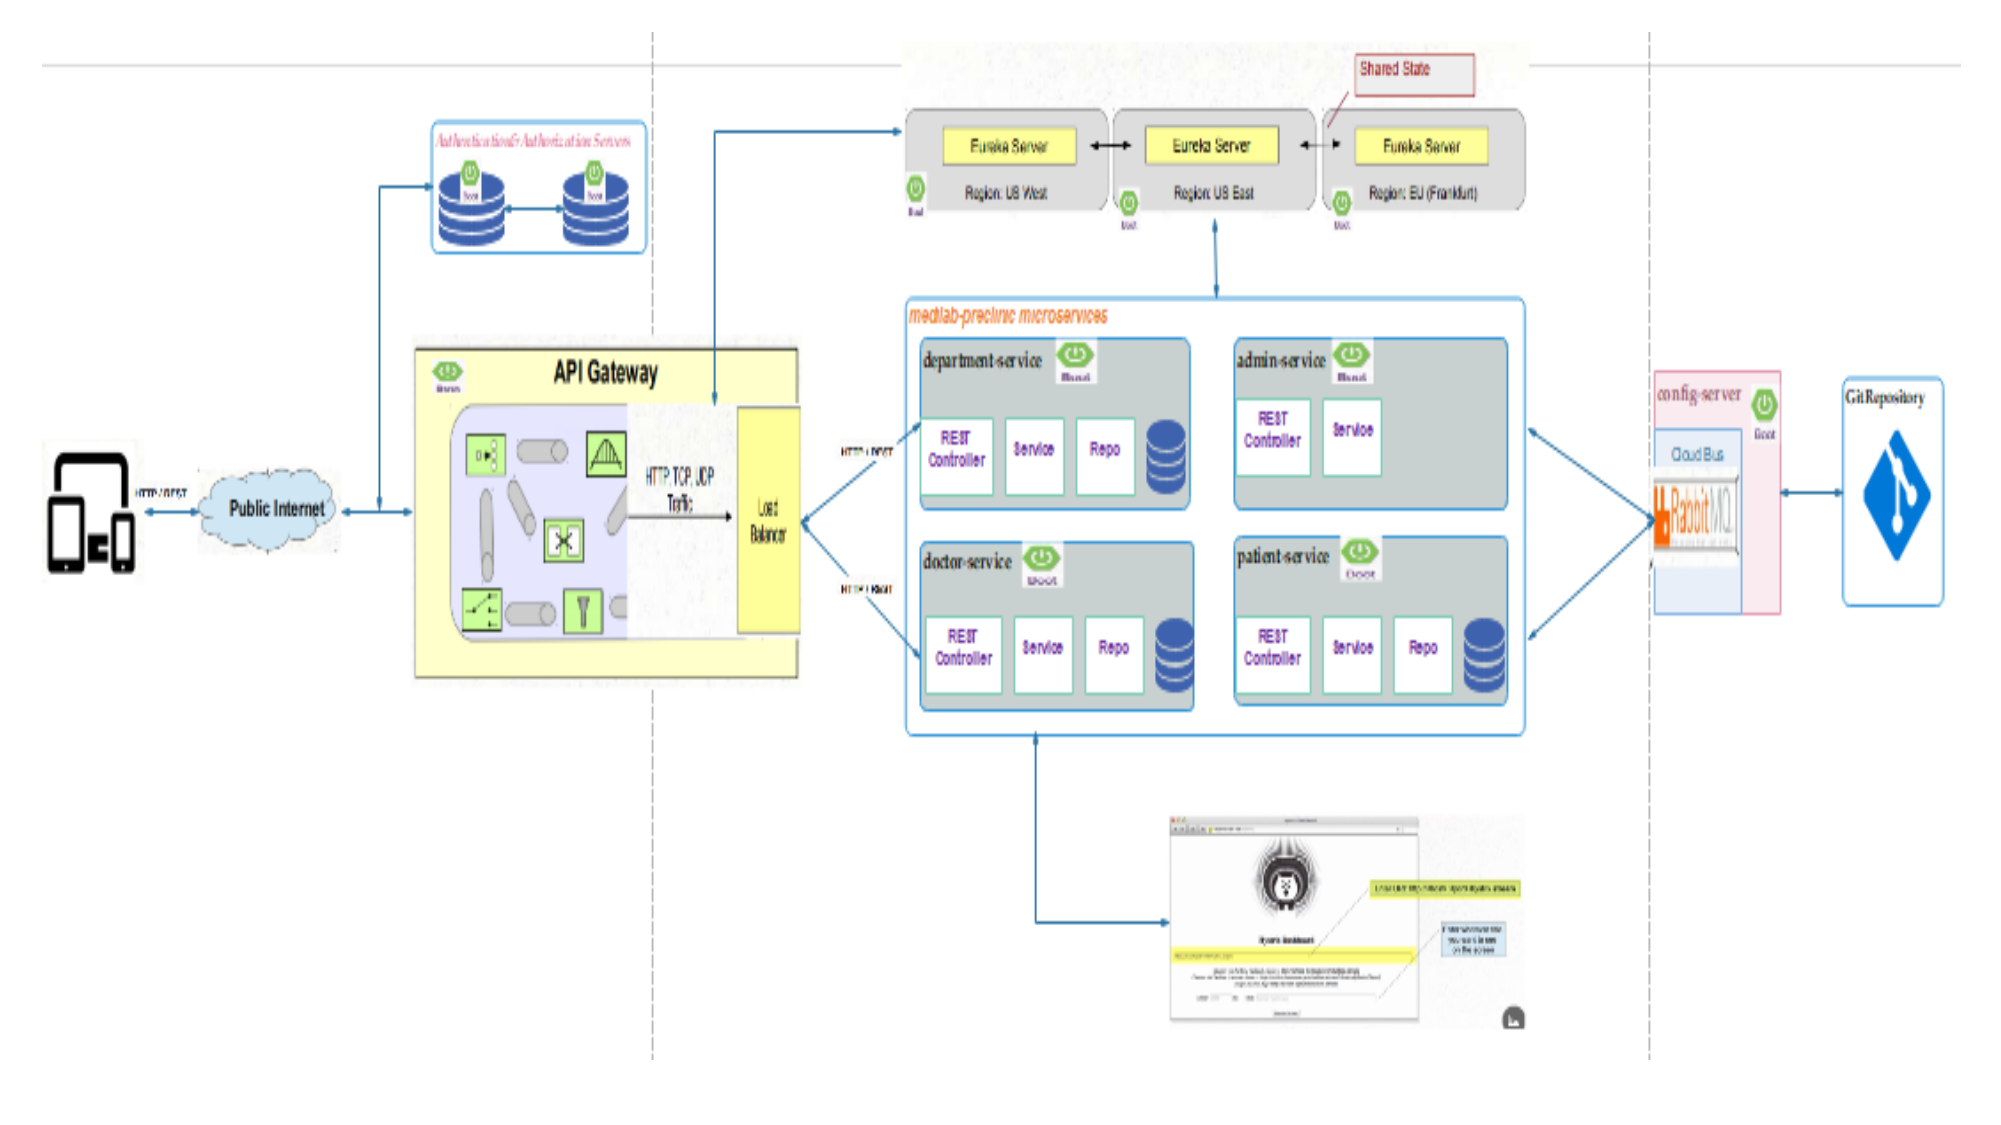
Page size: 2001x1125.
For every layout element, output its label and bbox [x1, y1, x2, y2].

picture [42, 32, 1961, 1060]
